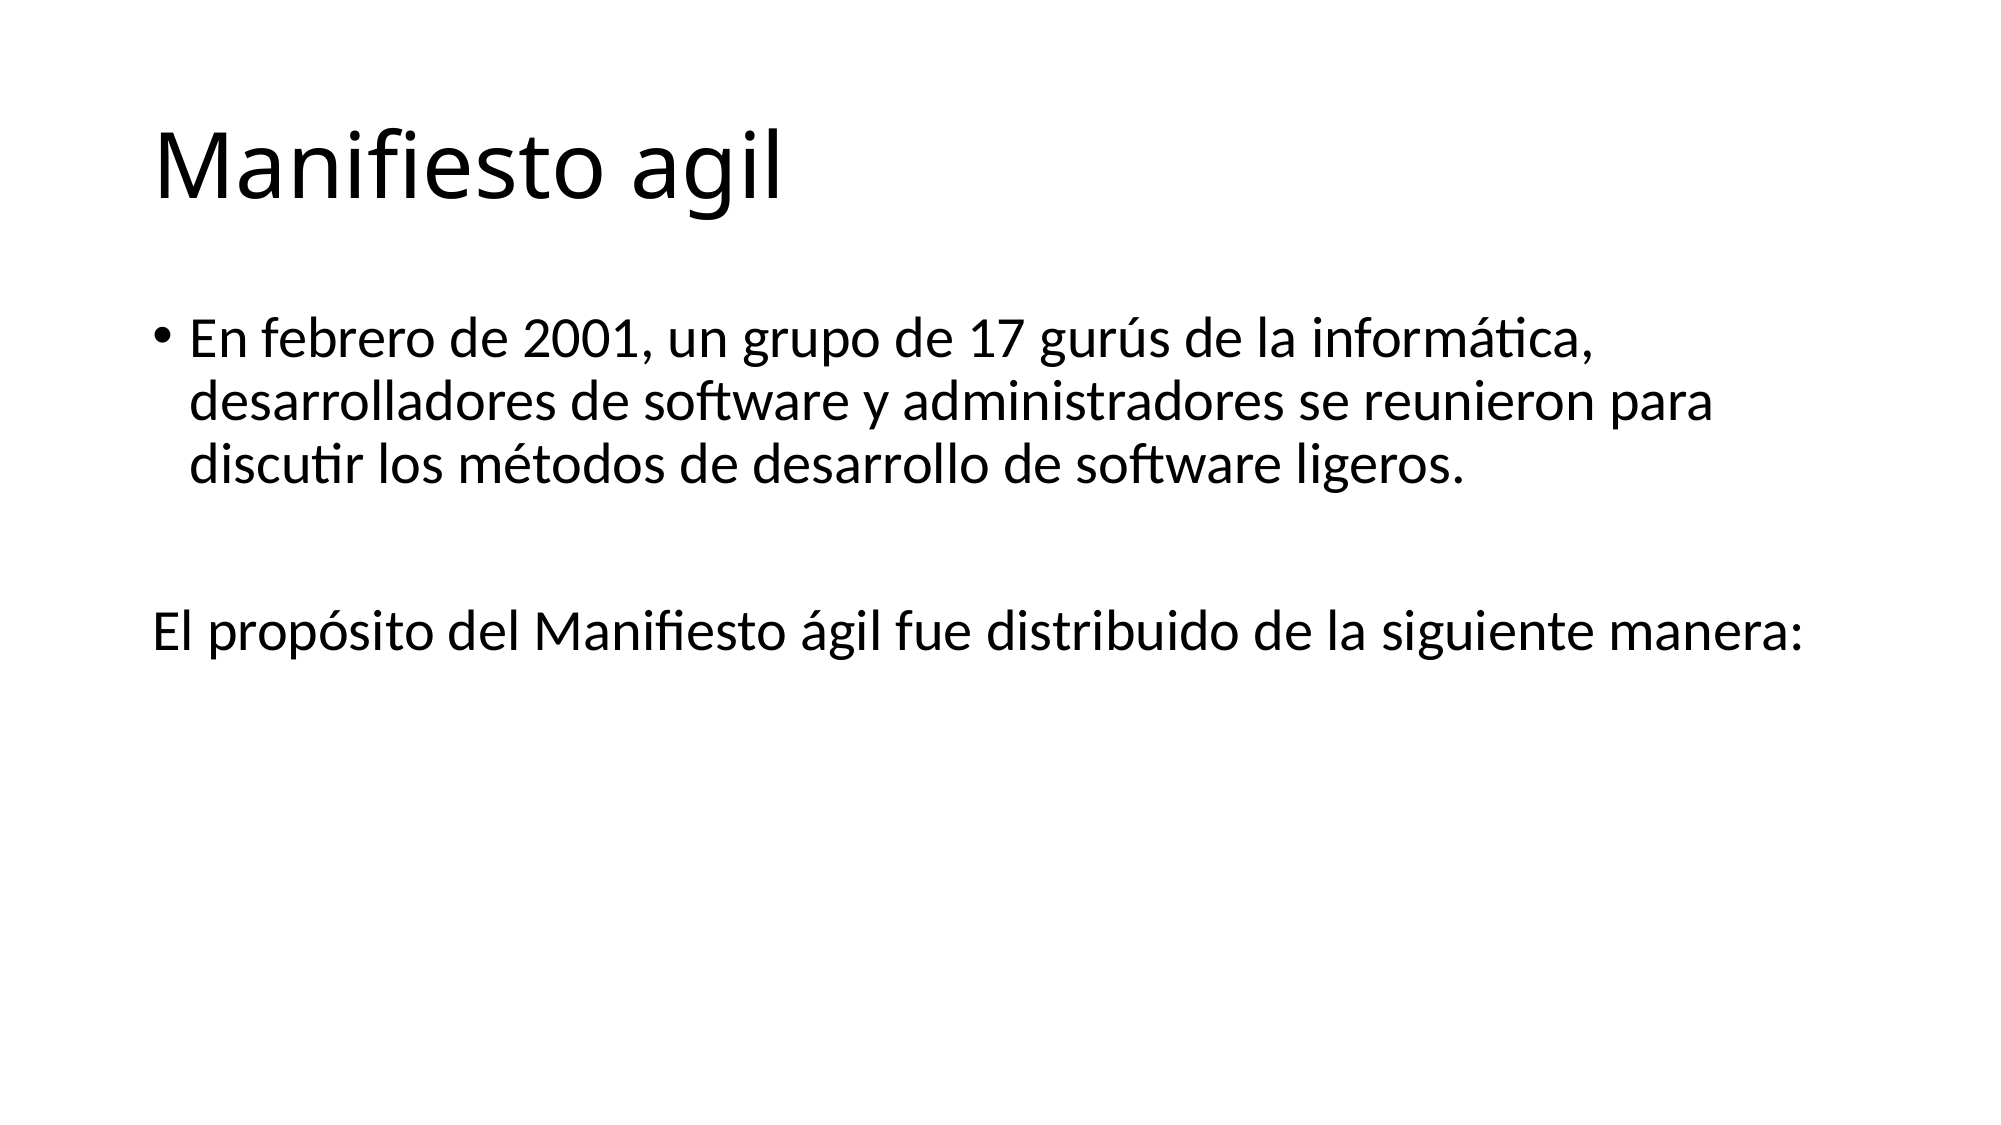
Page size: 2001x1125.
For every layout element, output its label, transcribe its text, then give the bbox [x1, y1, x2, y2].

title Manifiesto agil [137, 59, 1863, 278]
list En febrero de 2001, un grupo de 17 gurús de la informática, desarrolladores de software y administradores se reunieron para discutir los métodos de desarrollo de software ligeros. El propósito del Manifiesto ágil fue distribuido de la siguiente manera: [137, 299, 1863, 1014]
